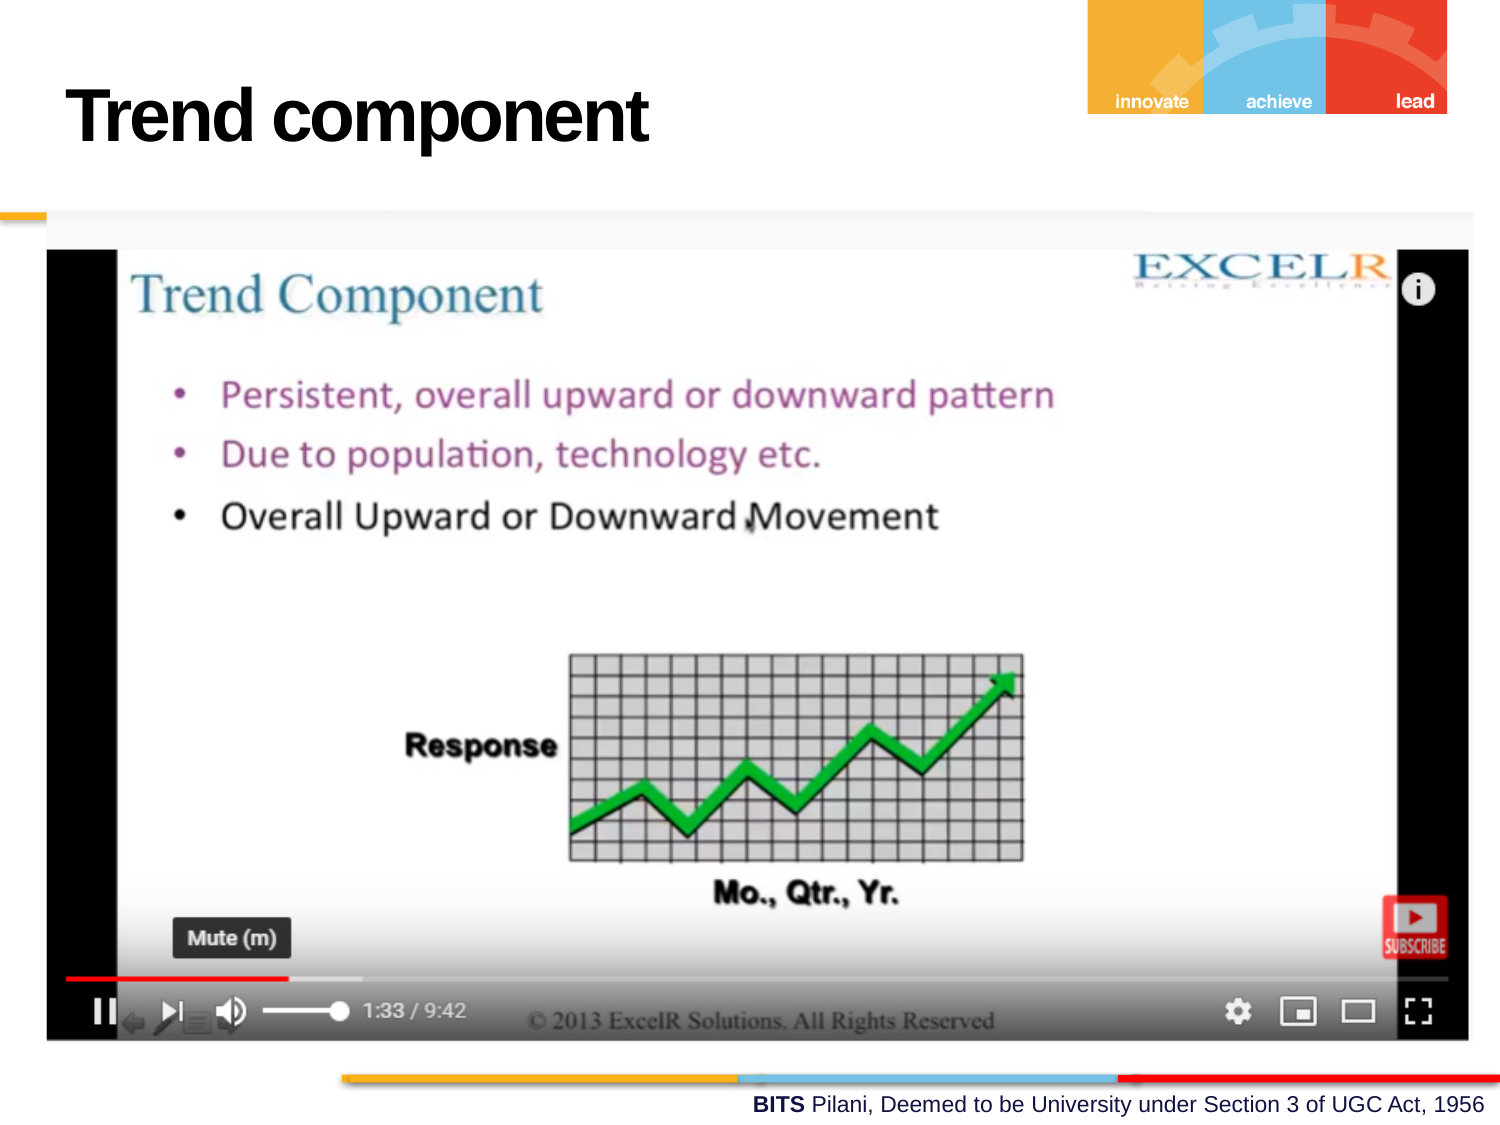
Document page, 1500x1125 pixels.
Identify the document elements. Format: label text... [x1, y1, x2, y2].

picture [46, 212, 1474, 1043]
picture [1087, 0, 1448, 114]
list Trend component [50, 24, 1088, 210]
